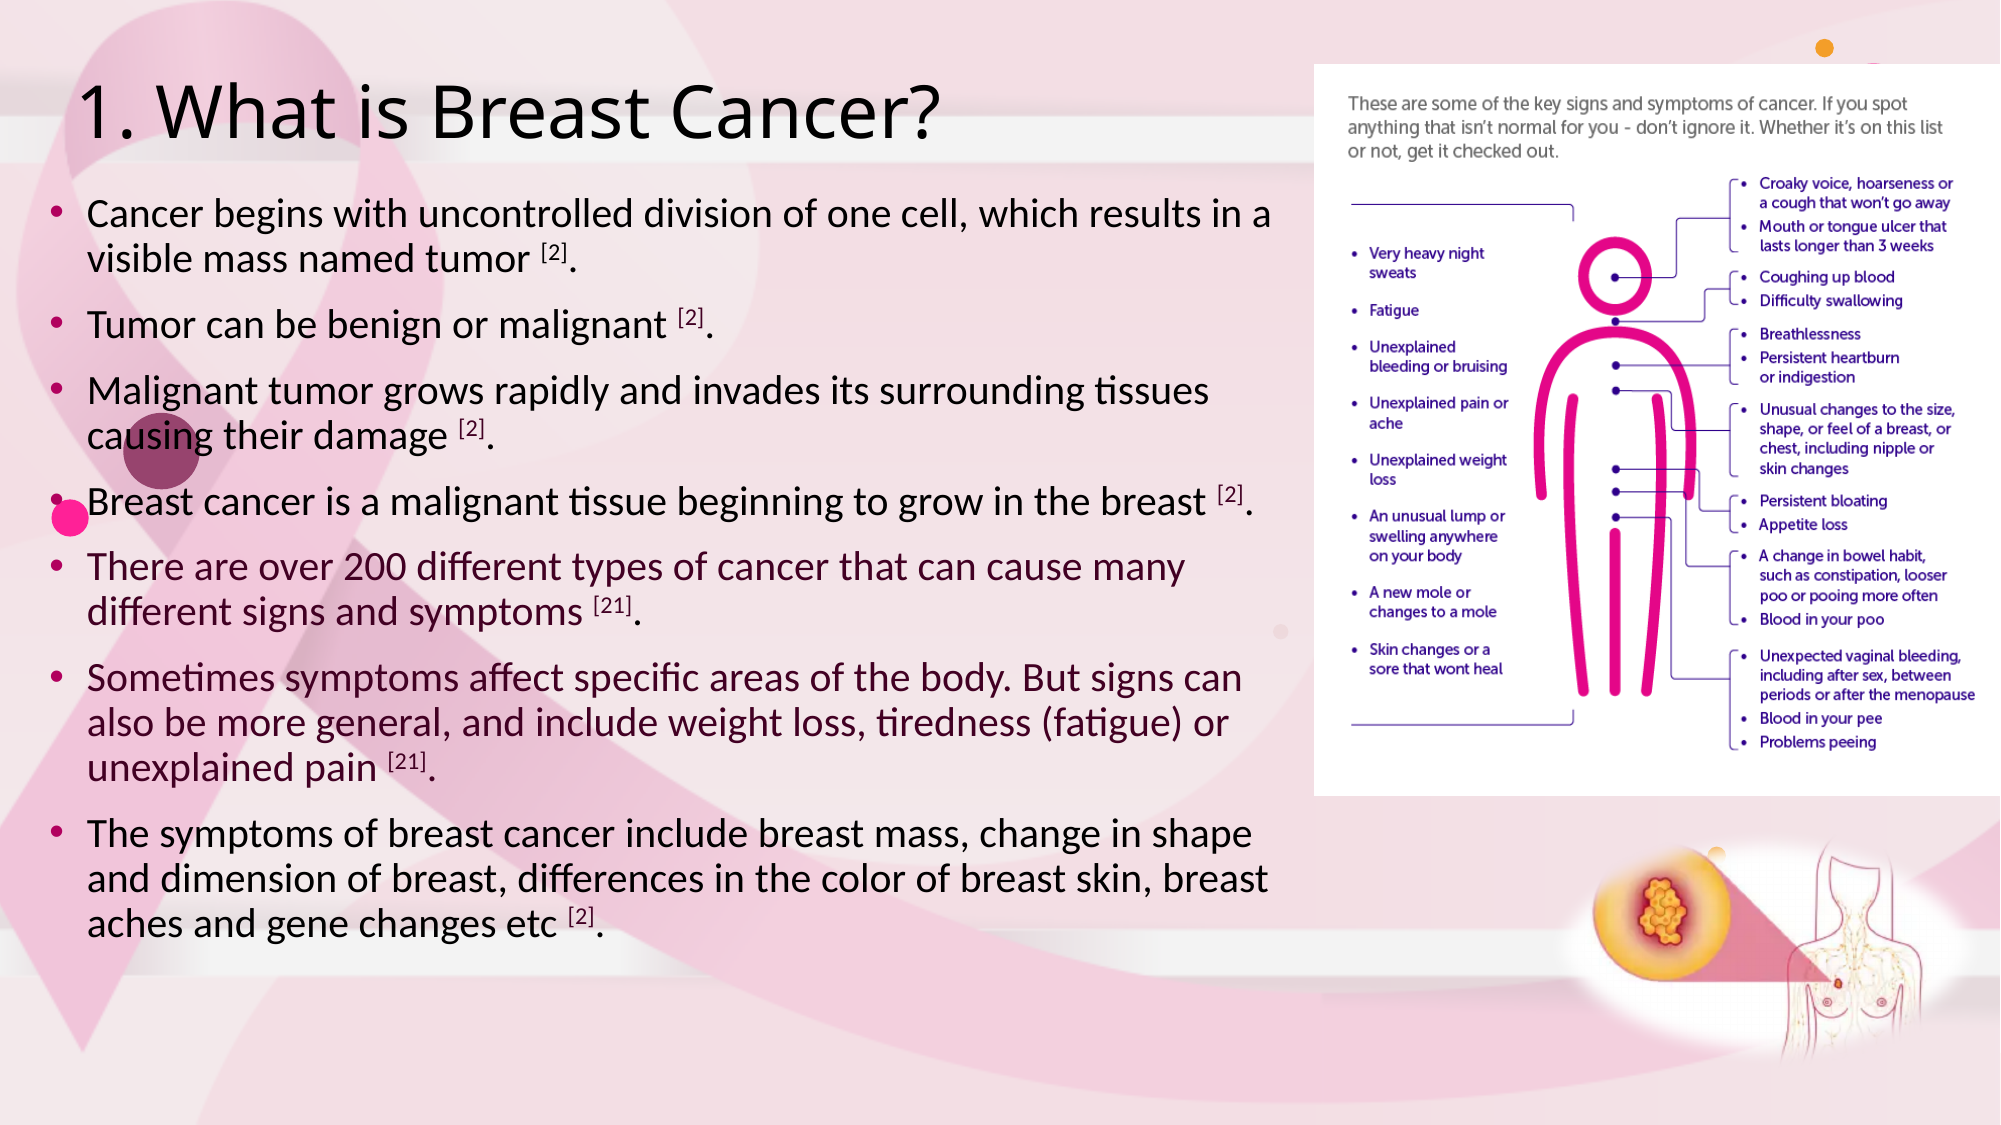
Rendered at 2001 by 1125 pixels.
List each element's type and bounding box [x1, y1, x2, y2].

text_box [51, 38, 1912, 936]
picture [0, 0, 2000, 1125]
